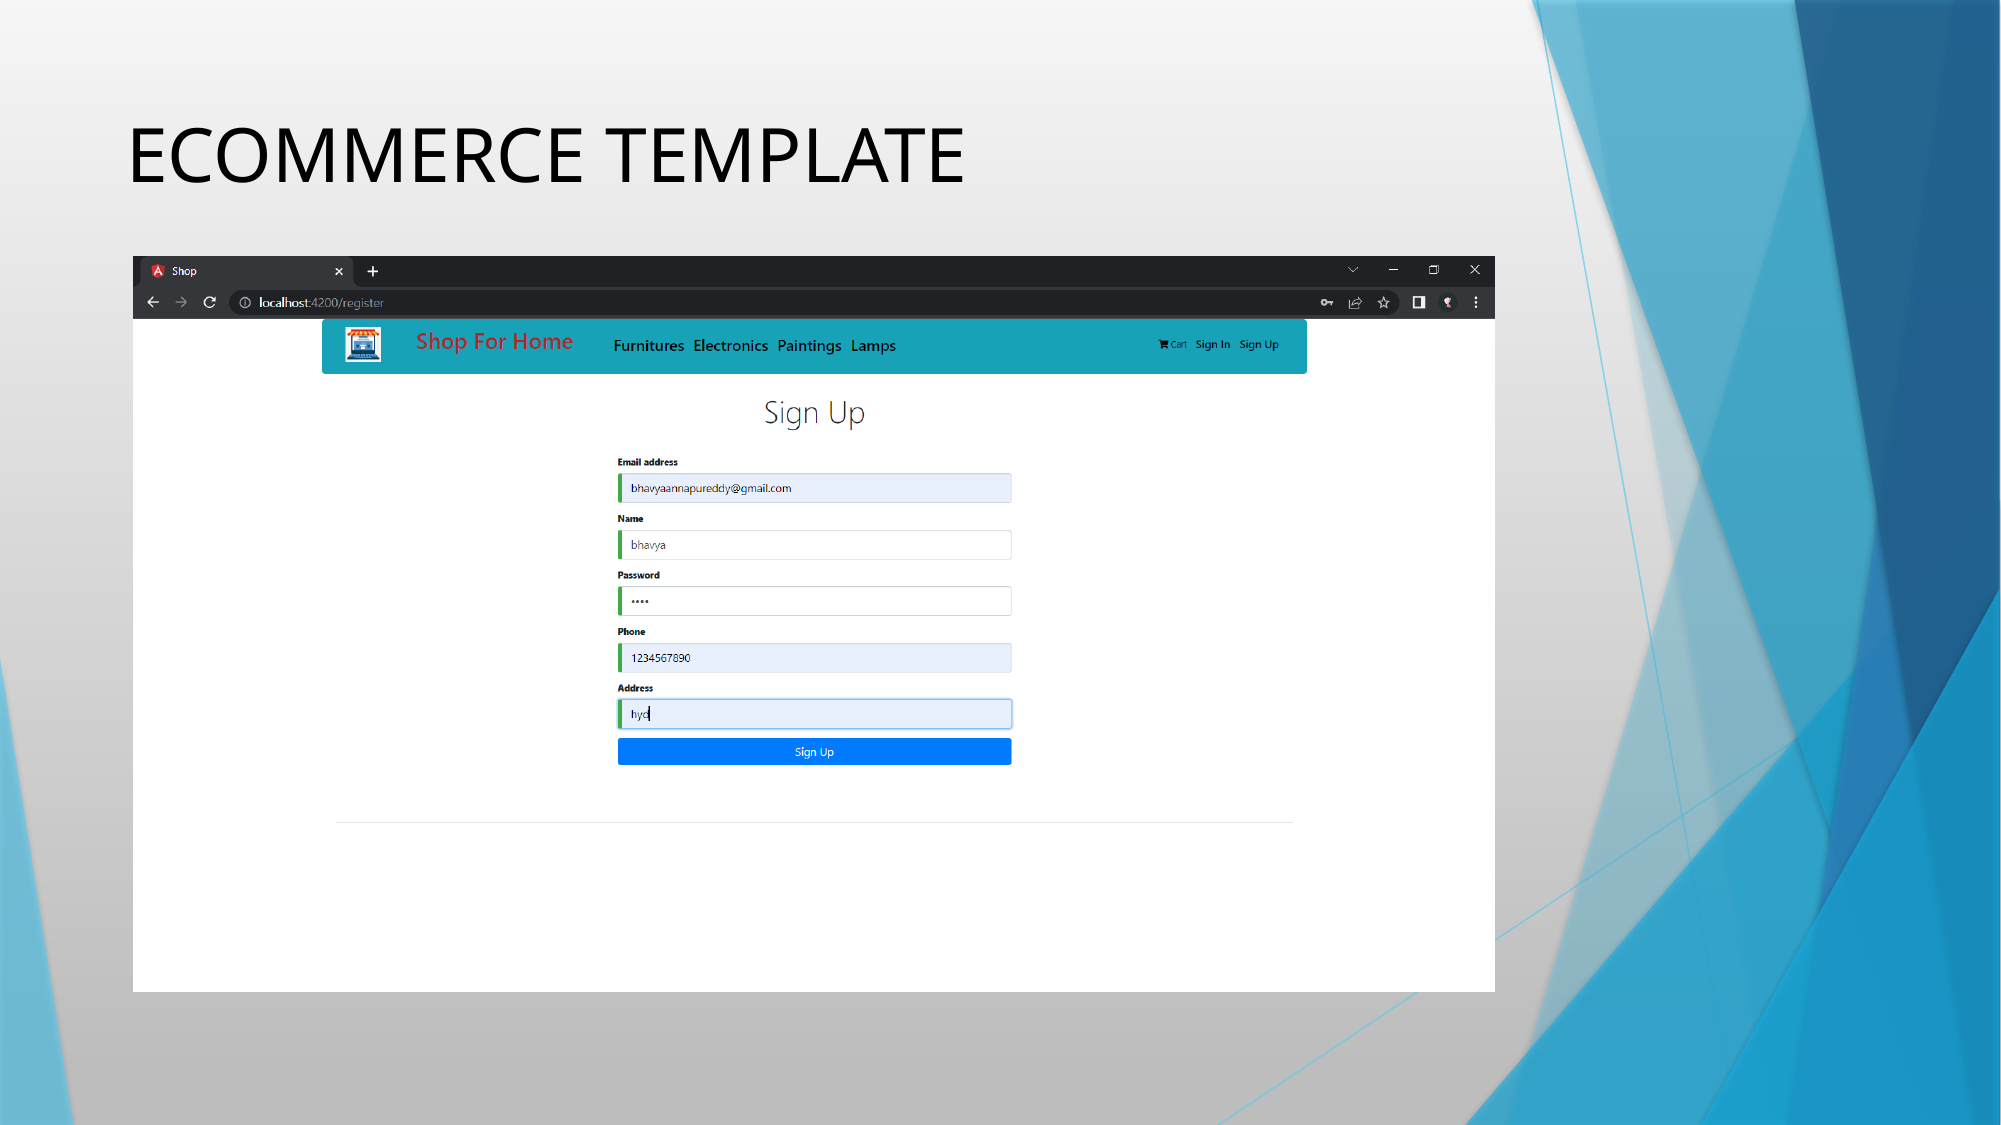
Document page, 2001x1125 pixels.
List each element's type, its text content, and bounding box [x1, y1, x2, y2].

title ECOMMERCE TEMPLATE [111, 99, 1522, 317]
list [132, 256, 1495, 992]
